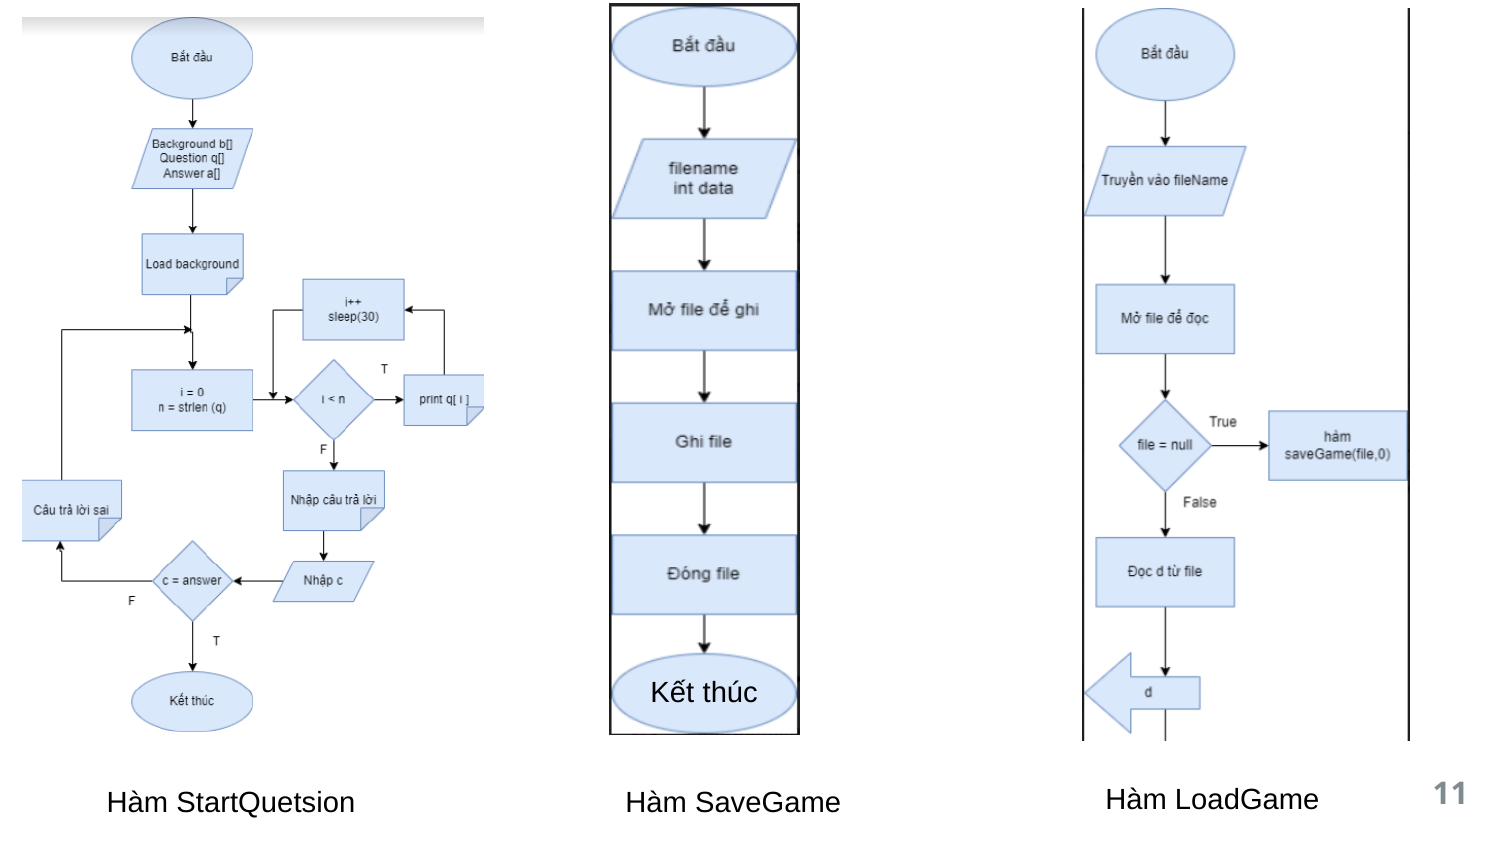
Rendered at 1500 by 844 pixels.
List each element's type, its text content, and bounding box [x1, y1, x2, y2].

text_box Hàm StartQuetsion [91, 775, 371, 826]
picture [1082, 8, 1410, 741]
picture [22, 17, 484, 732]
picture [609, 3, 800, 736]
slide_number 11 [1378, 769, 1469, 820]
text_box Hàm LoadGame [1090, 773, 1335, 823]
text_box Hàm SaveGame [610, 775, 857, 826]
